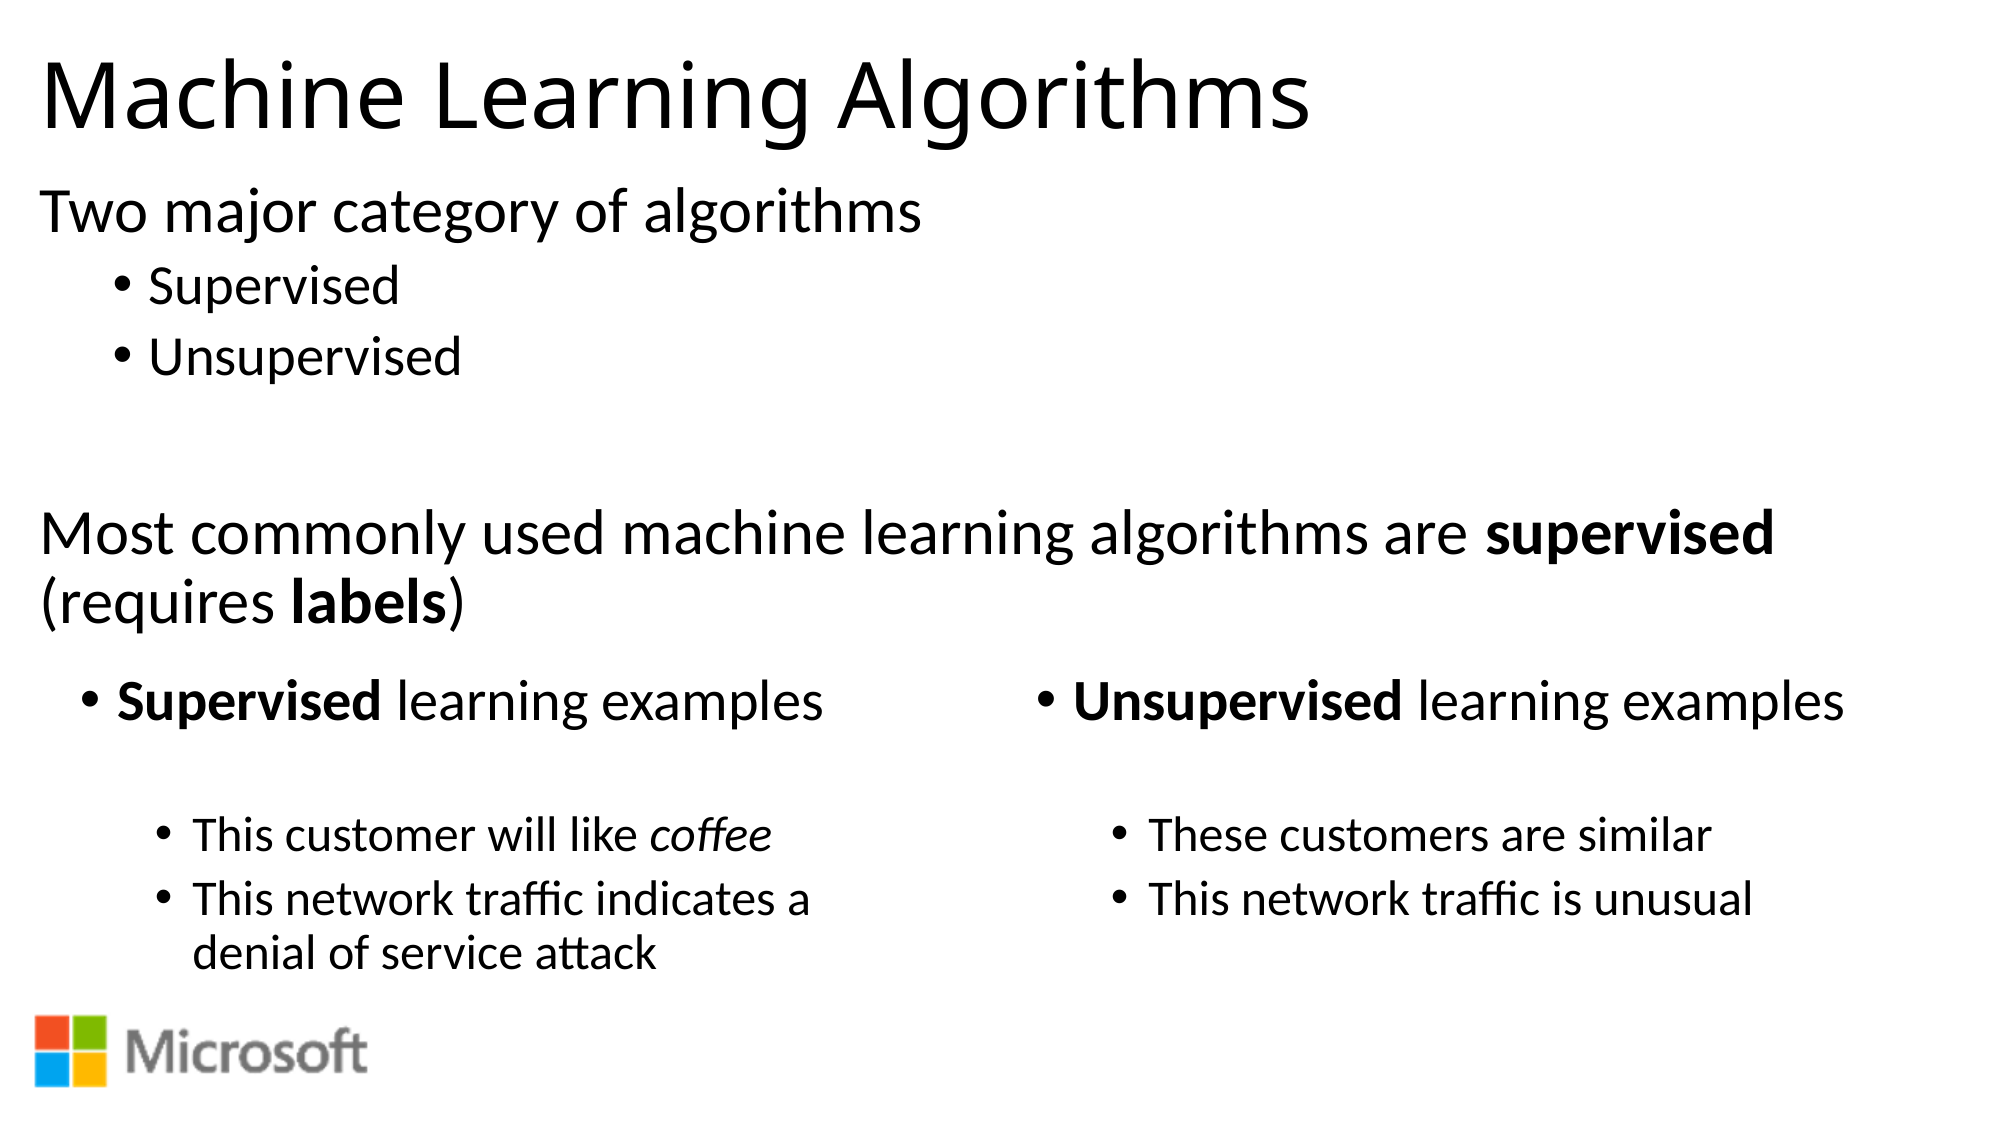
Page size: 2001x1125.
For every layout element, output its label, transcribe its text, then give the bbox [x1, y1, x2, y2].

title Machine Learning Algorithms [24, 28, 1975, 168]
picture [24, 1004, 377, 1097]
text_box Supervised learning examples This customer will like coffee This network traffic indicates a denial of service attack [64, 663, 948, 1038]
list Two major category of algorithms Supervised Unsupervised Most commonly used machine learning algorithms are supervised (requires labels) [24, 168, 1975, 646]
text_box Unsupervised learning examples These customers are similar This network traffic is unusual [1021, 662, 1904, 965]
